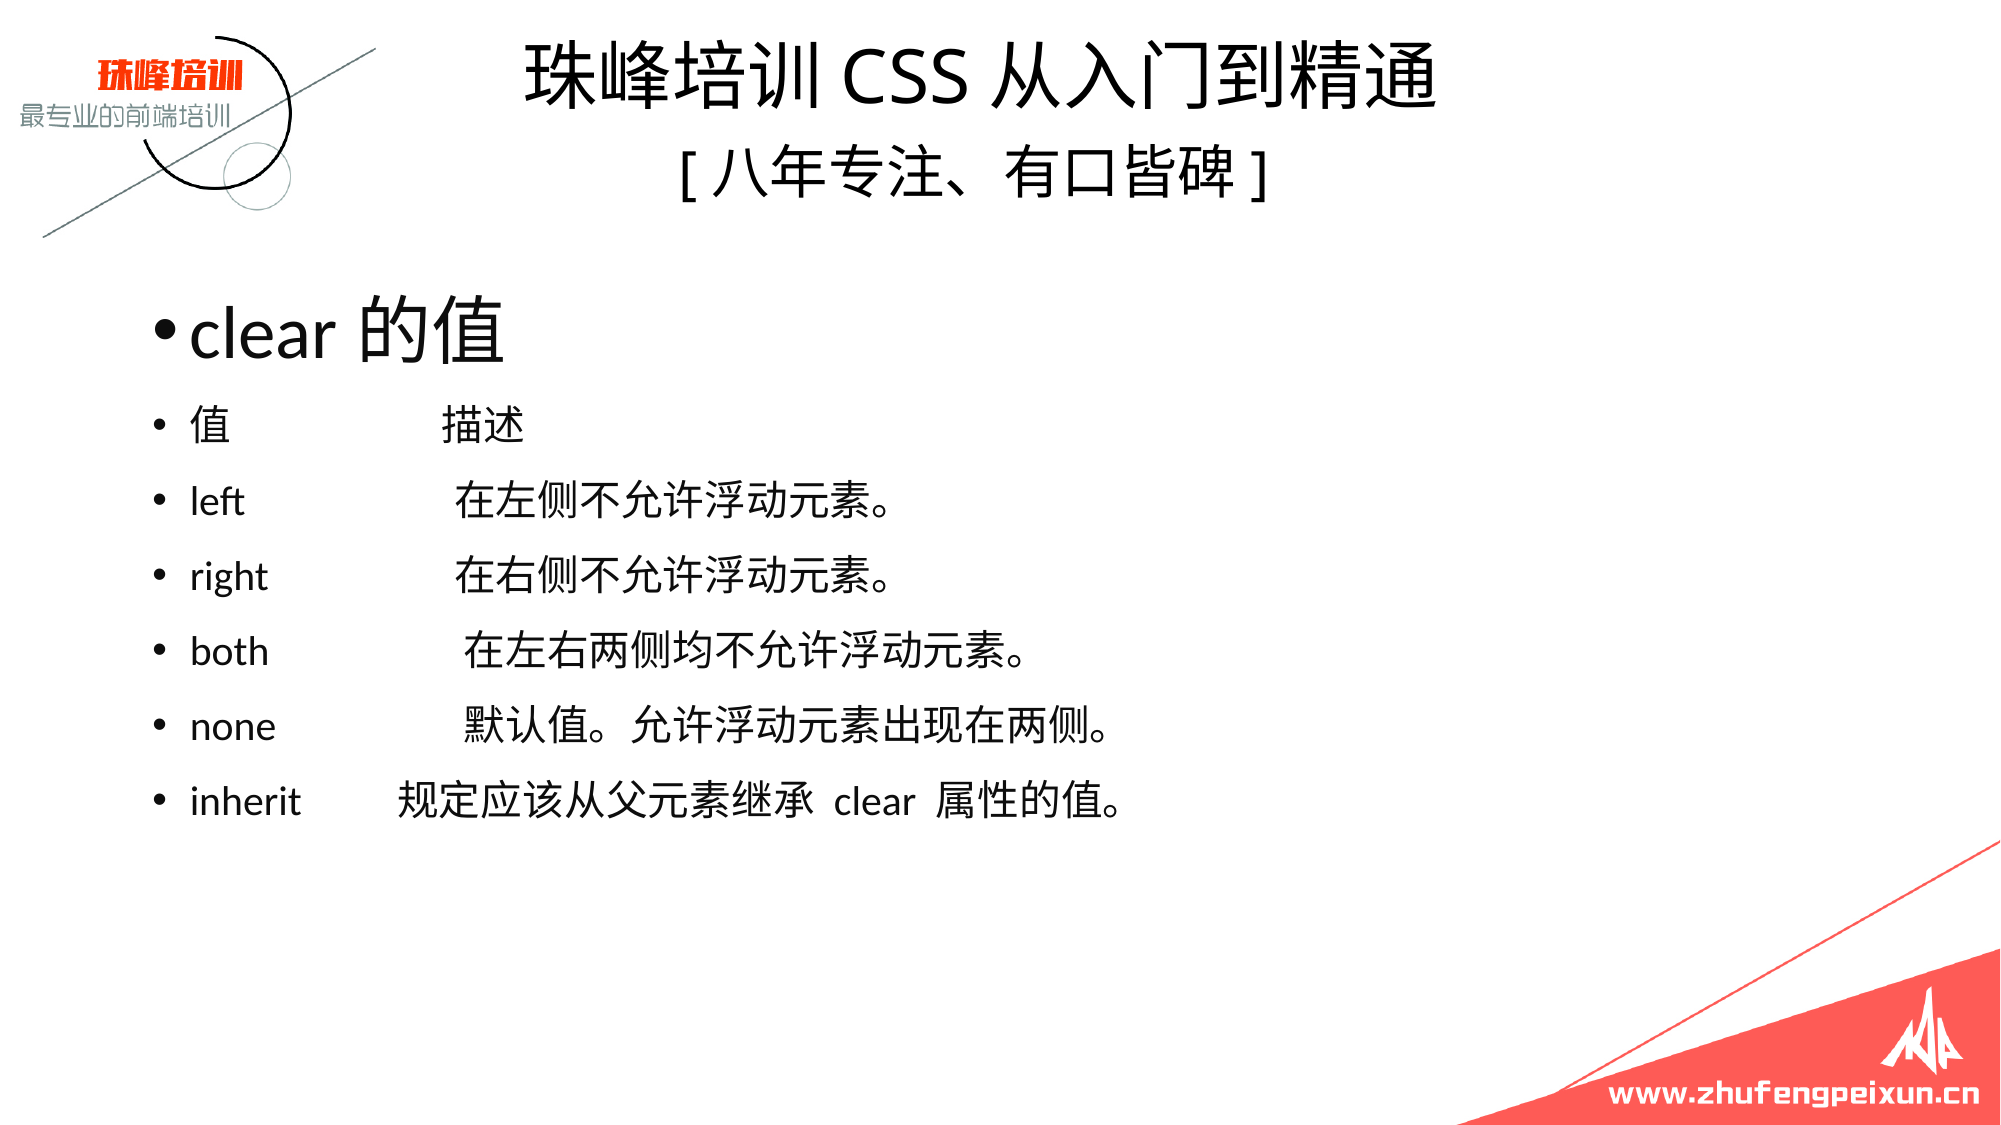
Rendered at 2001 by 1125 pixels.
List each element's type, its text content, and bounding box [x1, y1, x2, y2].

picture [18, 36, 376, 238]
list clear的值 值 描述 left 在左侧不允许浮动元素。 right 在右侧不允许浮动元素。 both 在左右两侧均不允许浮动元素。 none 默认值。允许浮动元素出现在两侧。 inherit 规定应该从父元素继承 clear 属性的值。 [137, 231, 1863, 980]
text_box 珠峰培训CSS从入门到精通 [八年专注、有口皆碑] [507, 21, 1737, 261]
picture [1437, 796, 2001, 1125]
